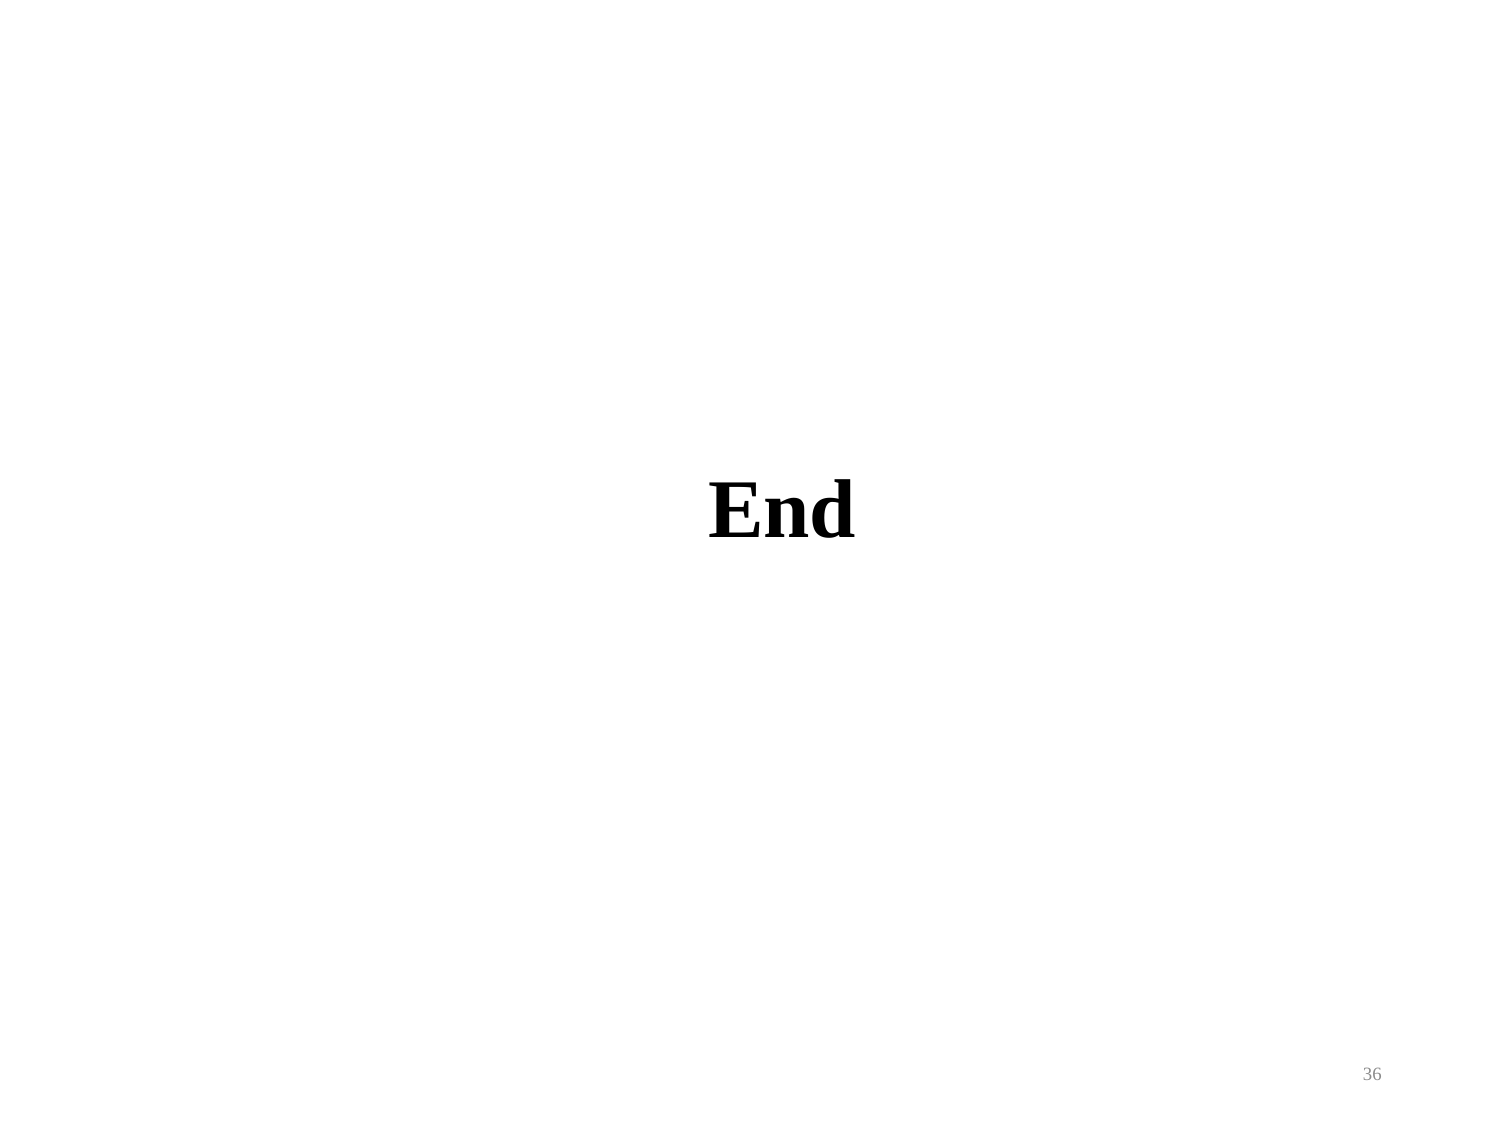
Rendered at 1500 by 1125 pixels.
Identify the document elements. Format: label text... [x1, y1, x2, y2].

slide_number 36 [1059, 1042, 1397, 1103]
text_box End [693, 446, 871, 562]
